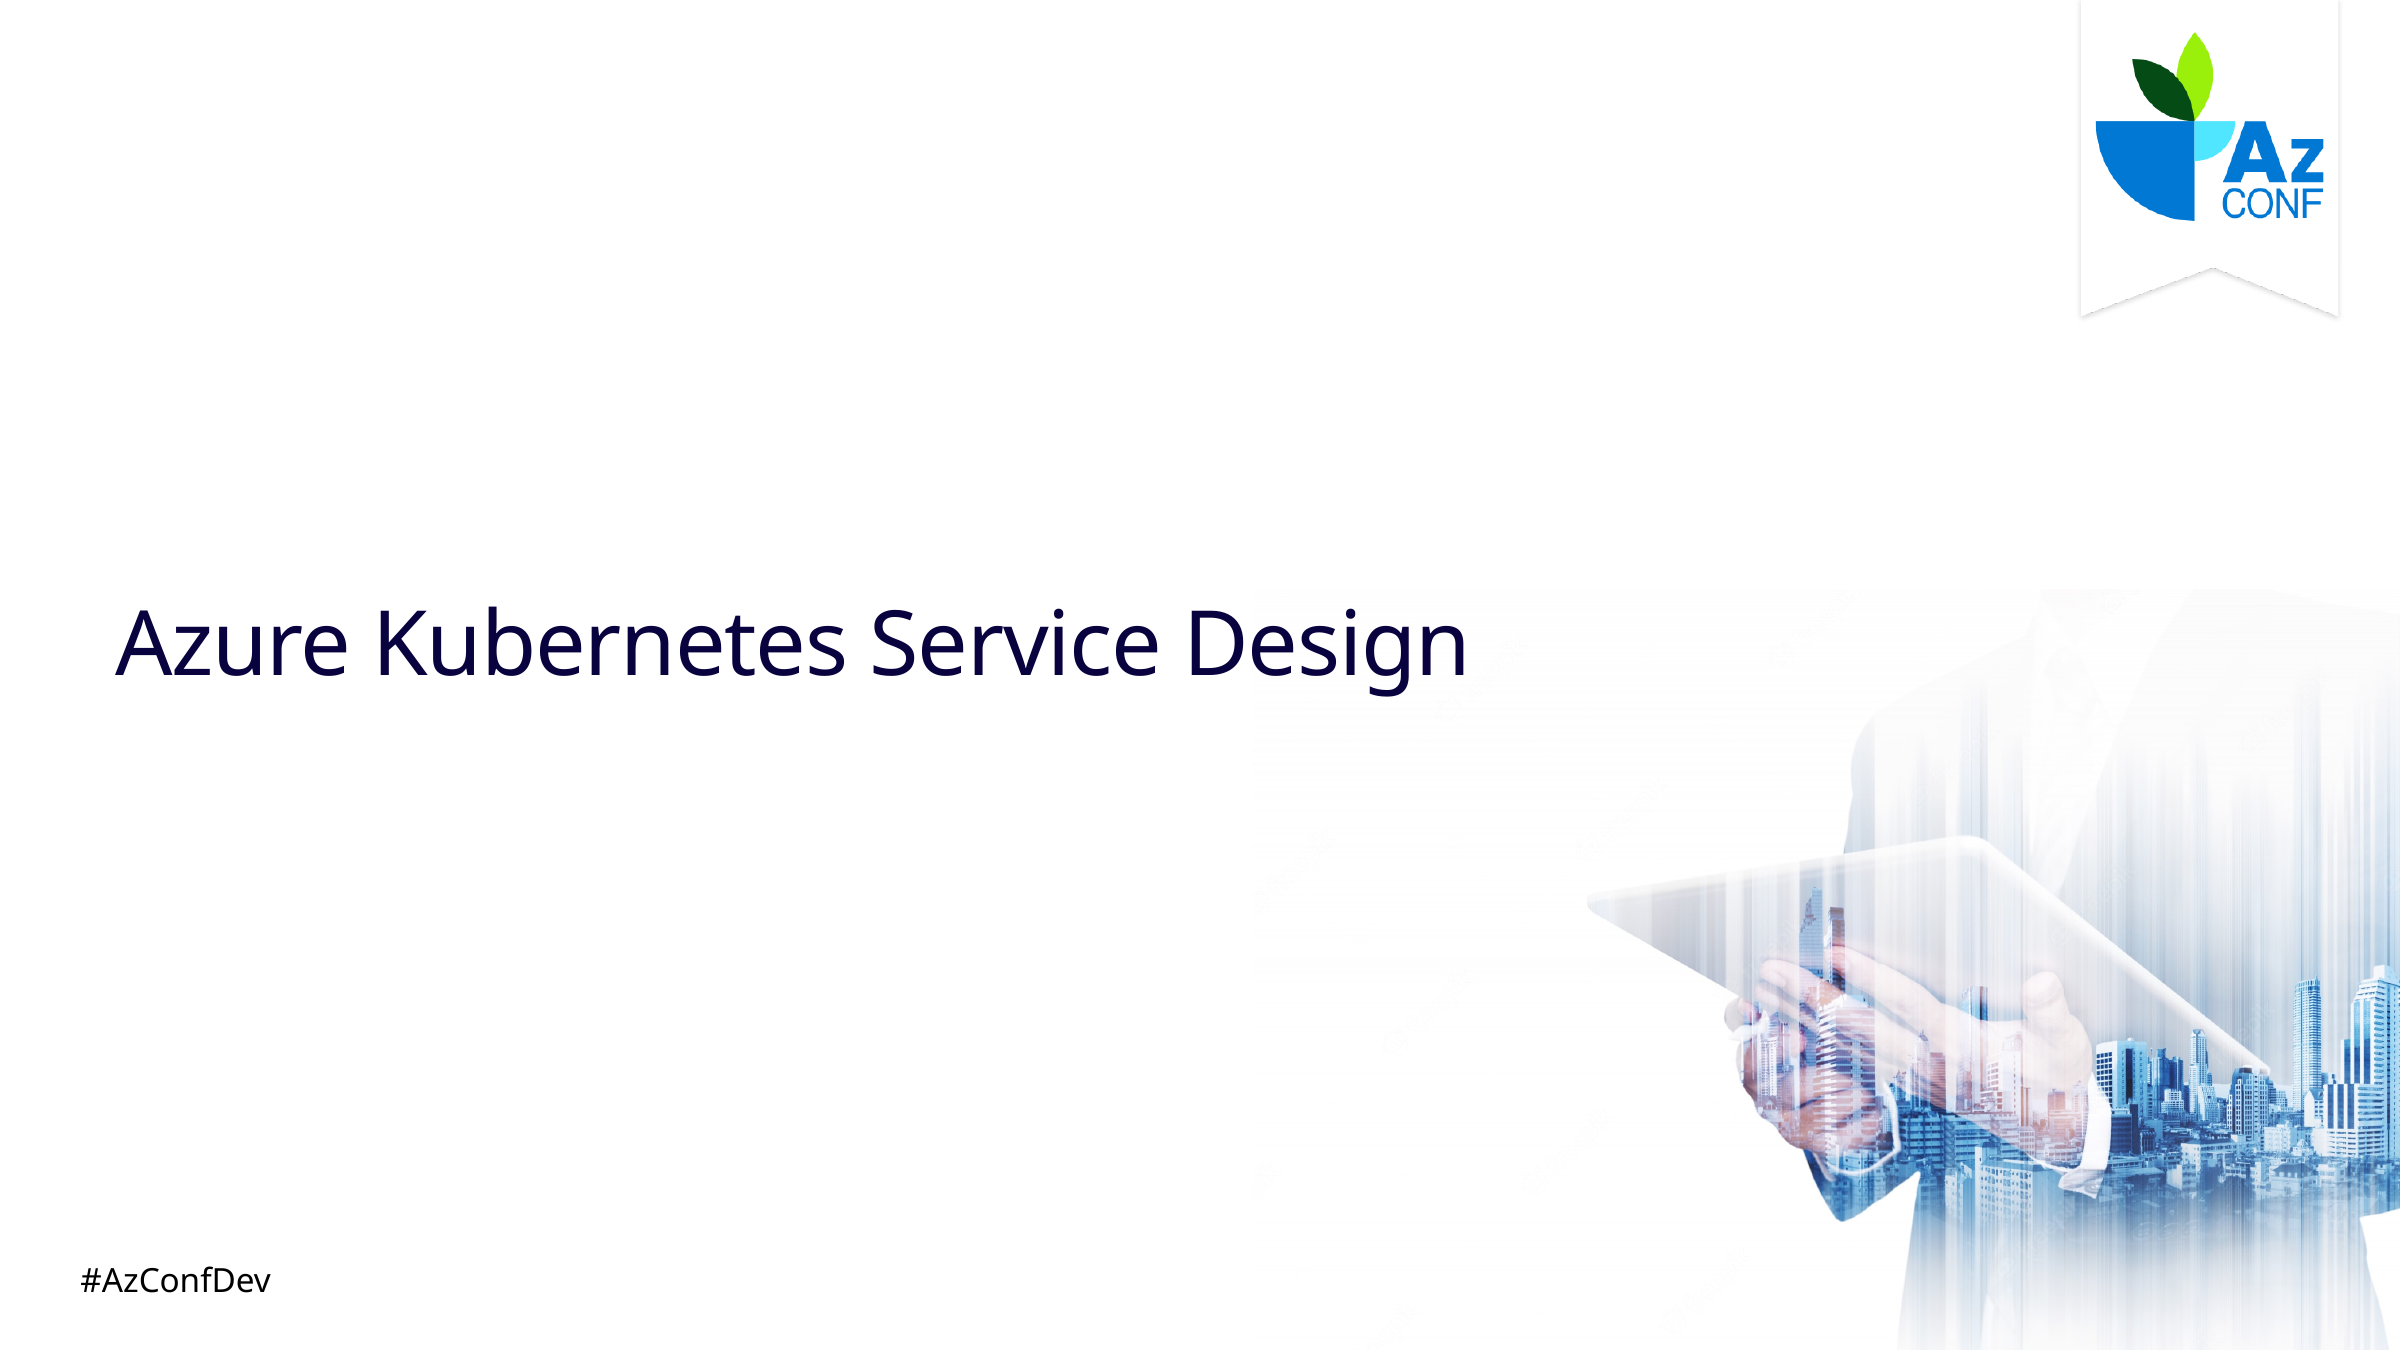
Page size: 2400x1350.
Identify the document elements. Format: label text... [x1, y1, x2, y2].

picture [1252, 589, 2400, 1350]
title Azure Kubernetes Service Design [115, 597, 1916, 696]
picture [2073, 0, 2346, 326]
